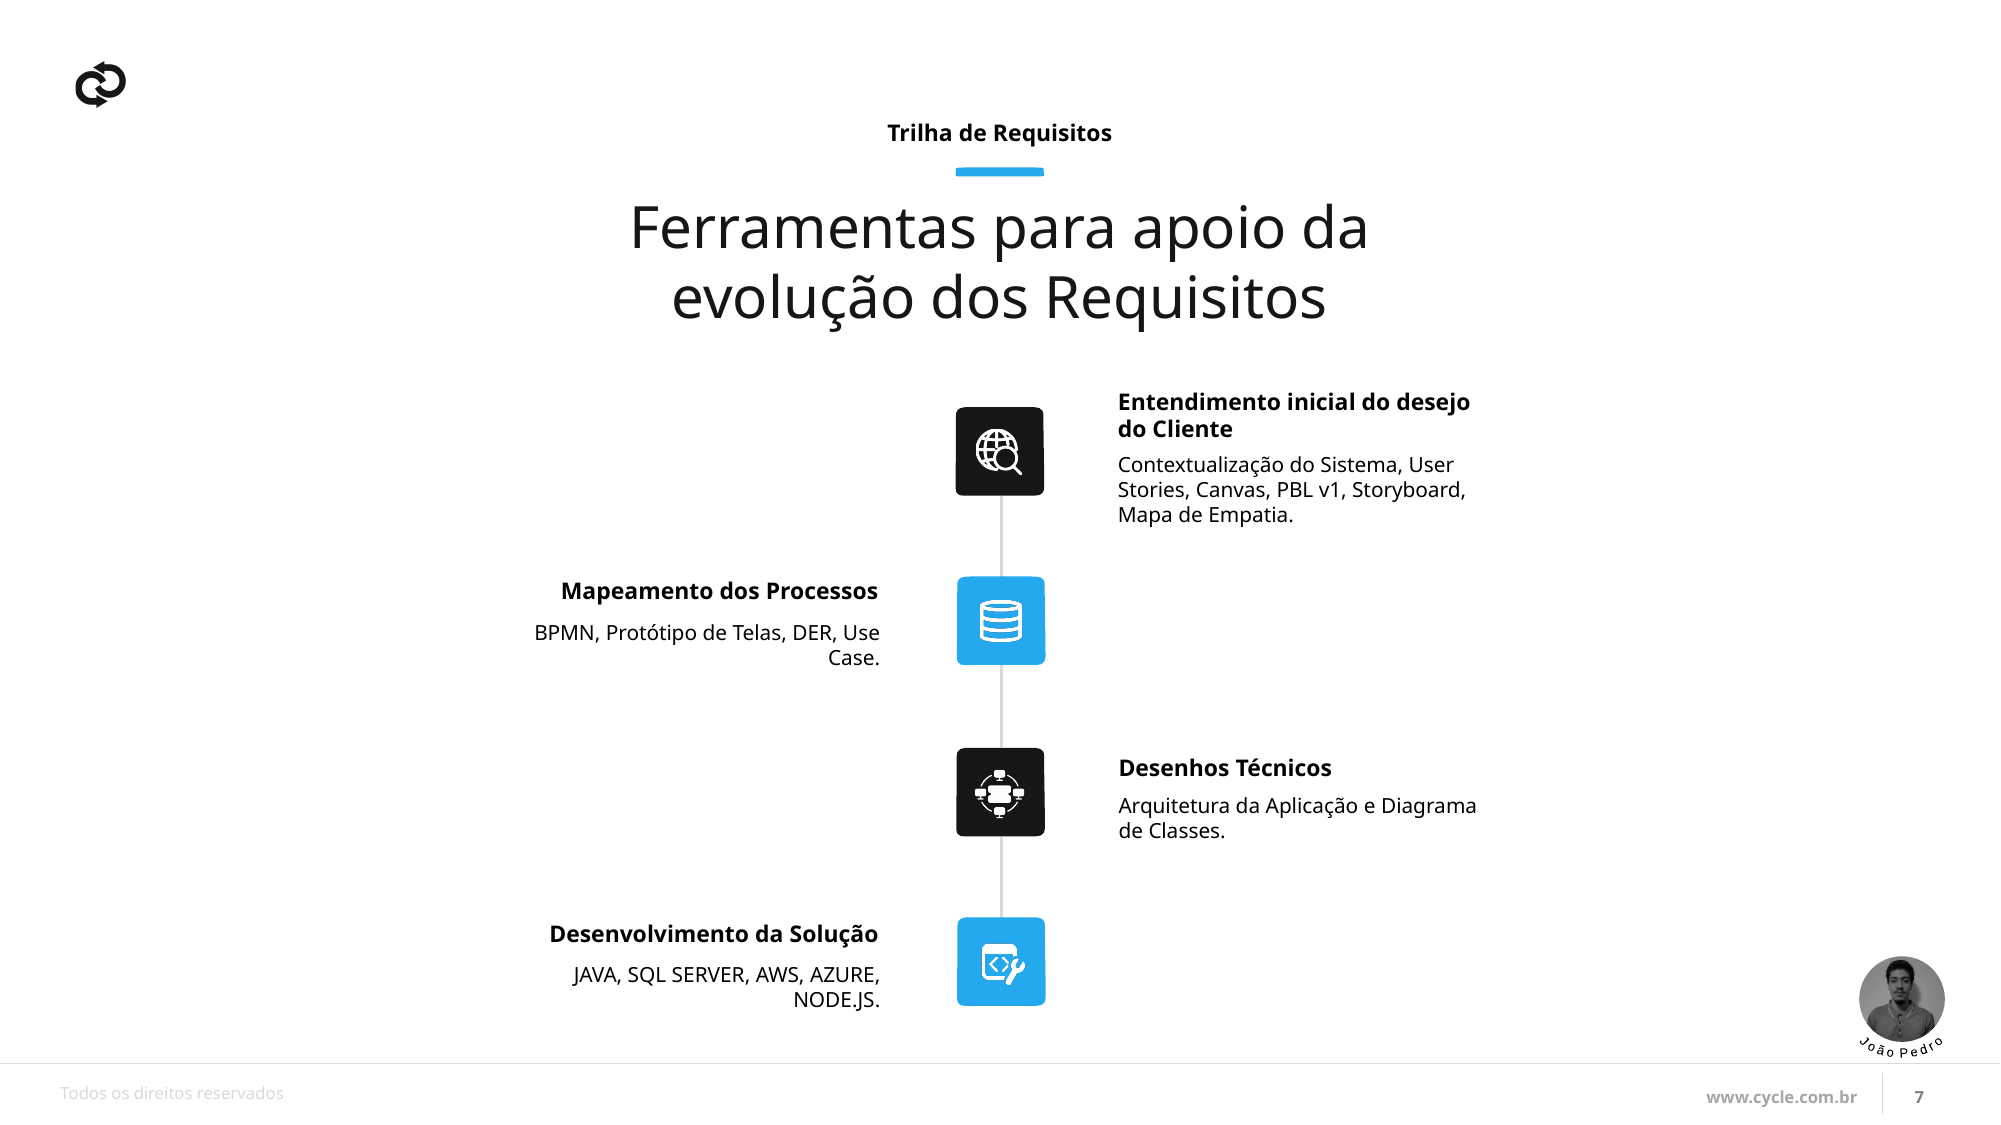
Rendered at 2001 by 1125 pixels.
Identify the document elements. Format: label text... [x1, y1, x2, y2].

text_box [955, 746, 1046, 838]
text_box Ferramentas para apoio da evolução dos Requisitos [540, 177, 1460, 345]
text_box Trilha de Requisitos [862, 111, 1138, 154]
text_box Todos os direitos reservados [45, 1067, 314, 1104]
text_box [1858, 955, 1946, 1043]
text_box [956, 916, 1047, 1007]
picture [980, 600, 1022, 642]
text_box Desenhos Técnicos [1103, 718, 1502, 779]
text_box JAVA, SQL SERVER, AWS, AZURE, NODE.JS. [495, 948, 896, 1027]
text_box Mapeamento dos Processos [495, 541, 894, 606]
text_box Arquitetura da Aplicação e Diagrama de Classes. [1103, 779, 1504, 858]
text_box BPMN, Protótipo de Telas, DER, Use Case. [495, 606, 896, 685]
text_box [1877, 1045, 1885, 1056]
text_box [954, 406, 1046, 497]
picture [976, 429, 1022, 476]
text_box www.cycle.com.br [1691, 1071, 1877, 1113]
text_box [955, 575, 1047, 667]
text_box Desenvolvimento da Solução [495, 883, 894, 948]
text_box 7 [1899, 1071, 1945, 1113]
text_box Entendimento inicial do desejo do Cliente [1102, 379, 1502, 444]
text_box [954, 166, 1046, 177]
picture [975, 938, 1027, 990]
text_box Contextualização do Sistema, User Stories, Canvas, PBL v1, Storyboard, Mapa de Empatia. [1102, 444, 1503, 542]
picture [973, 768, 1026, 820]
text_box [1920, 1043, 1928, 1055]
picture [75, 61, 128, 108]
